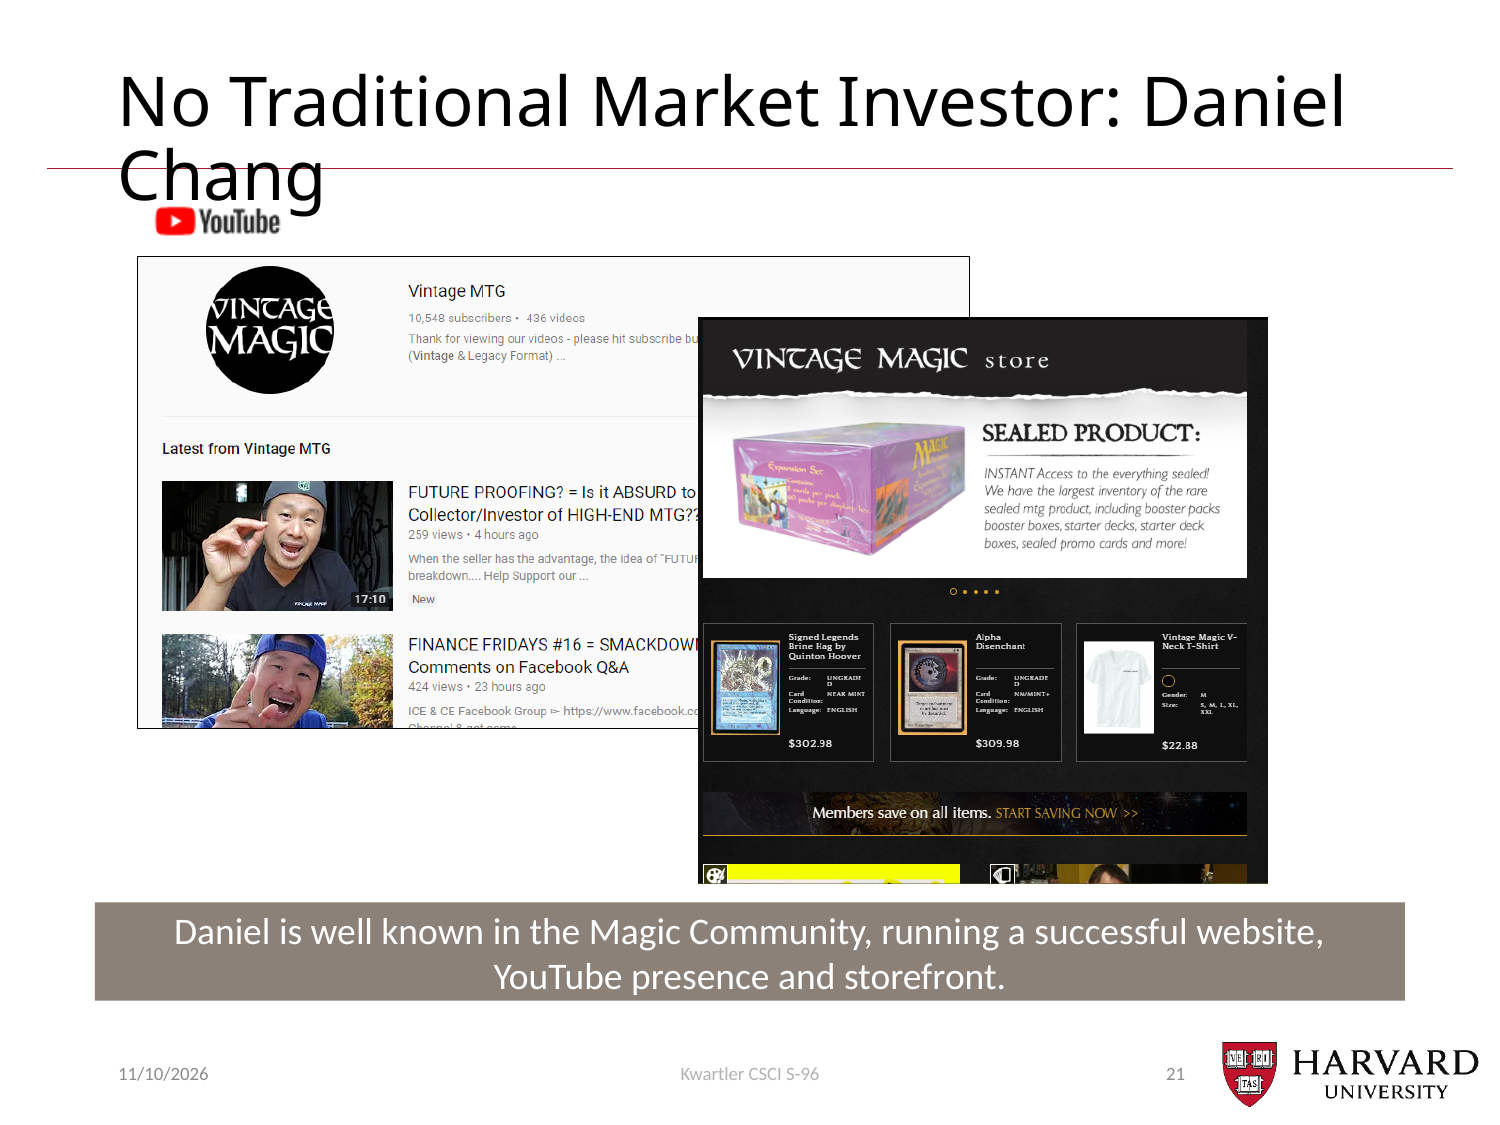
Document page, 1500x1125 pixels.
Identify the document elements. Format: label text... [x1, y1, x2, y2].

picture [137, 185, 1268, 884]
picture [1200, 1024, 1500, 1125]
slide_number 21 [1059, 1042, 1200, 1103]
text_box Daniel is well known in the Magic Community, running a successful website, YouTube presence and storefront. [94, 901, 1406, 1002]
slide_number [103, 1042, 441, 1103]
footer Kwartler CSCI S-96 [496, 1042, 1004, 1103]
title No Traditional Market Investor: Daniel Chang [103, 59, 1397, 157]
